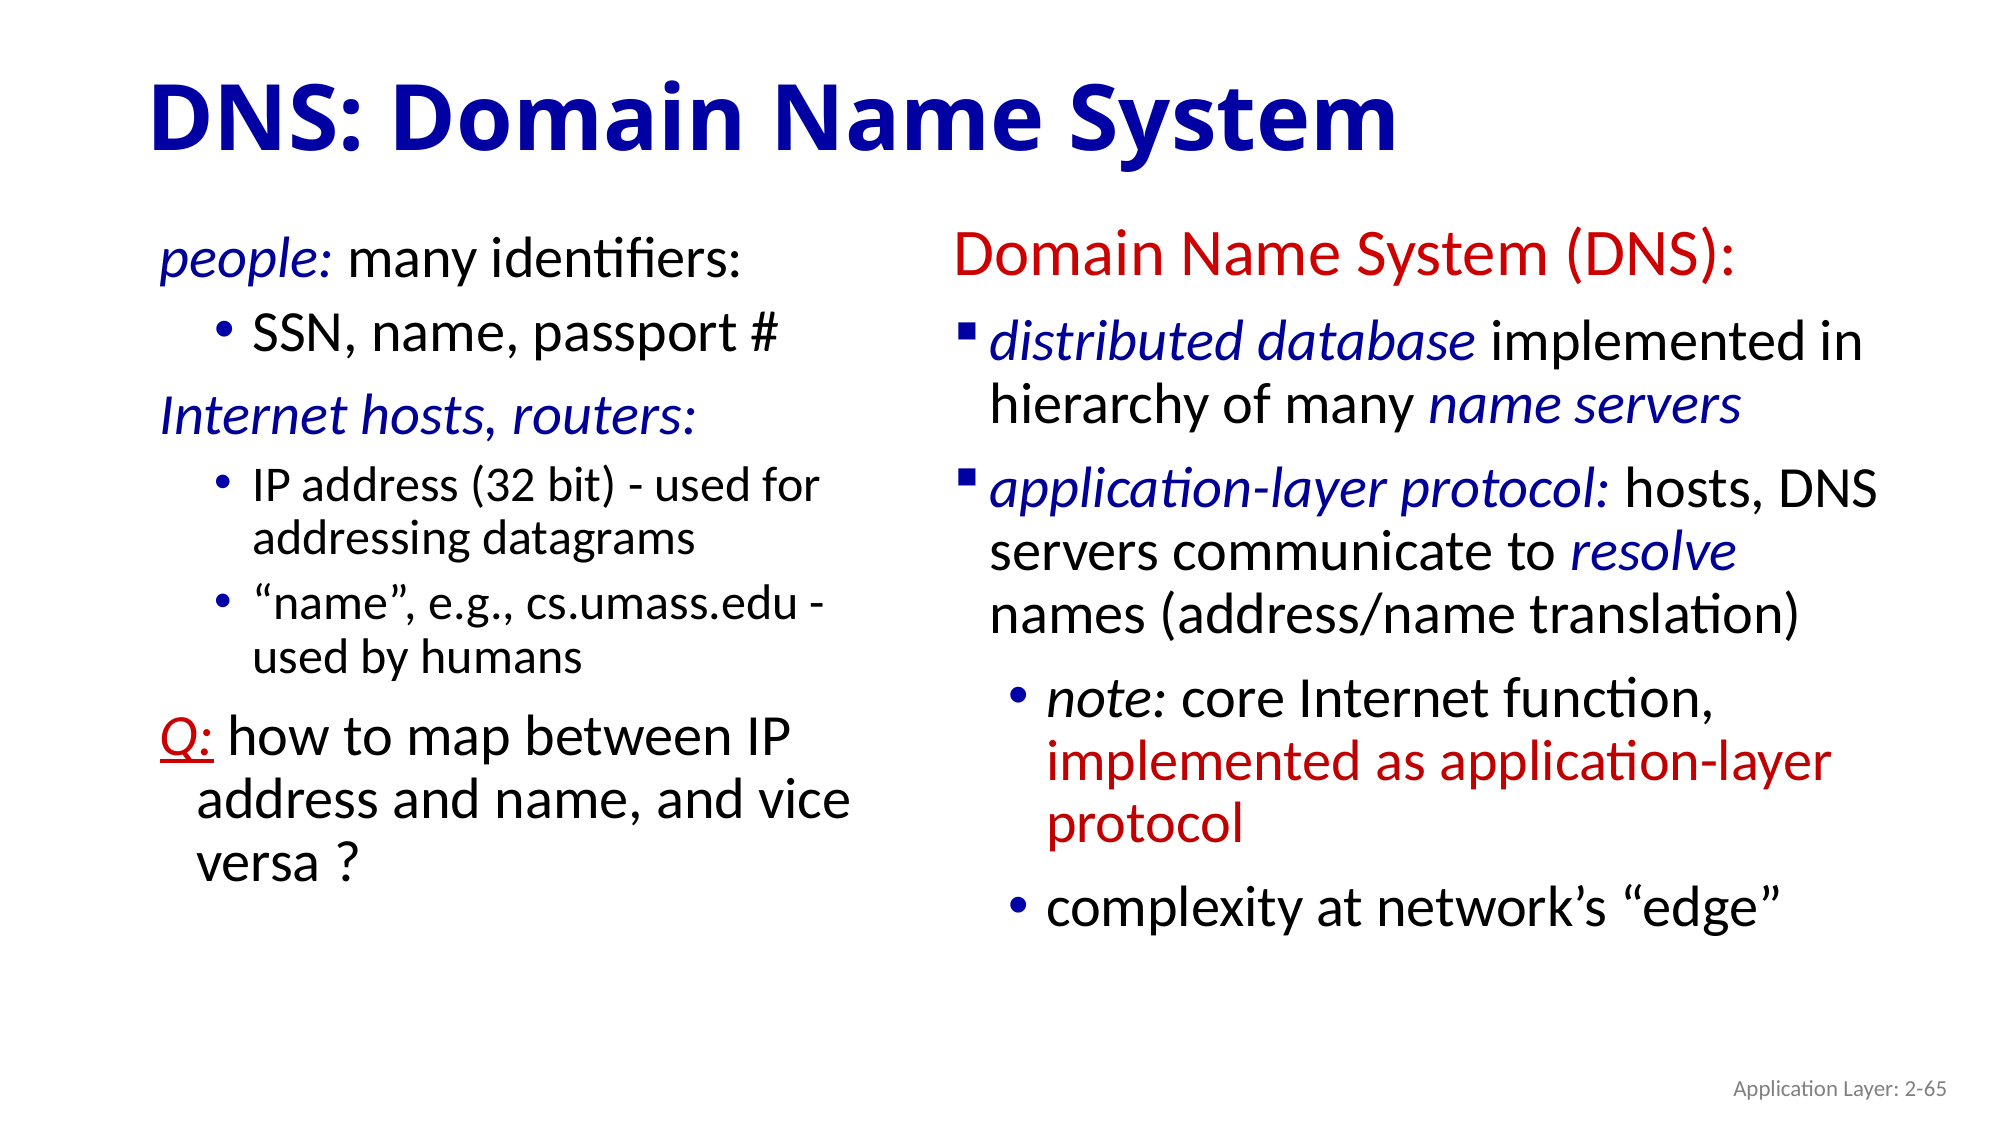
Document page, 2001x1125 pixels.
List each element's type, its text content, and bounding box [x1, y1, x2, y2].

text_box Domain Name System (DNS): distributed database implemented in hierarchy of many name servers application-layer protocol: hosts, DNS servers communicate to resolve names (address/name translation) note: core Internet function, implemented as application-layer protocol complexity at network’s “edge” [917, 210, 1916, 1032]
title DNS: Domain Name System [131, 47, 1856, 195]
text_box people: many identifiers: SSN, name, passport # Internet hosts, routers: IP address (32 bit) - used for addressing datagrams “name”, e.g., cs.umass.edu - used by humans Q: how to map between IP address and name, and vice versa ? [123, 219, 917, 983]
slide_number Application Layer: 2-65 [1512, 1056, 1963, 1117]
